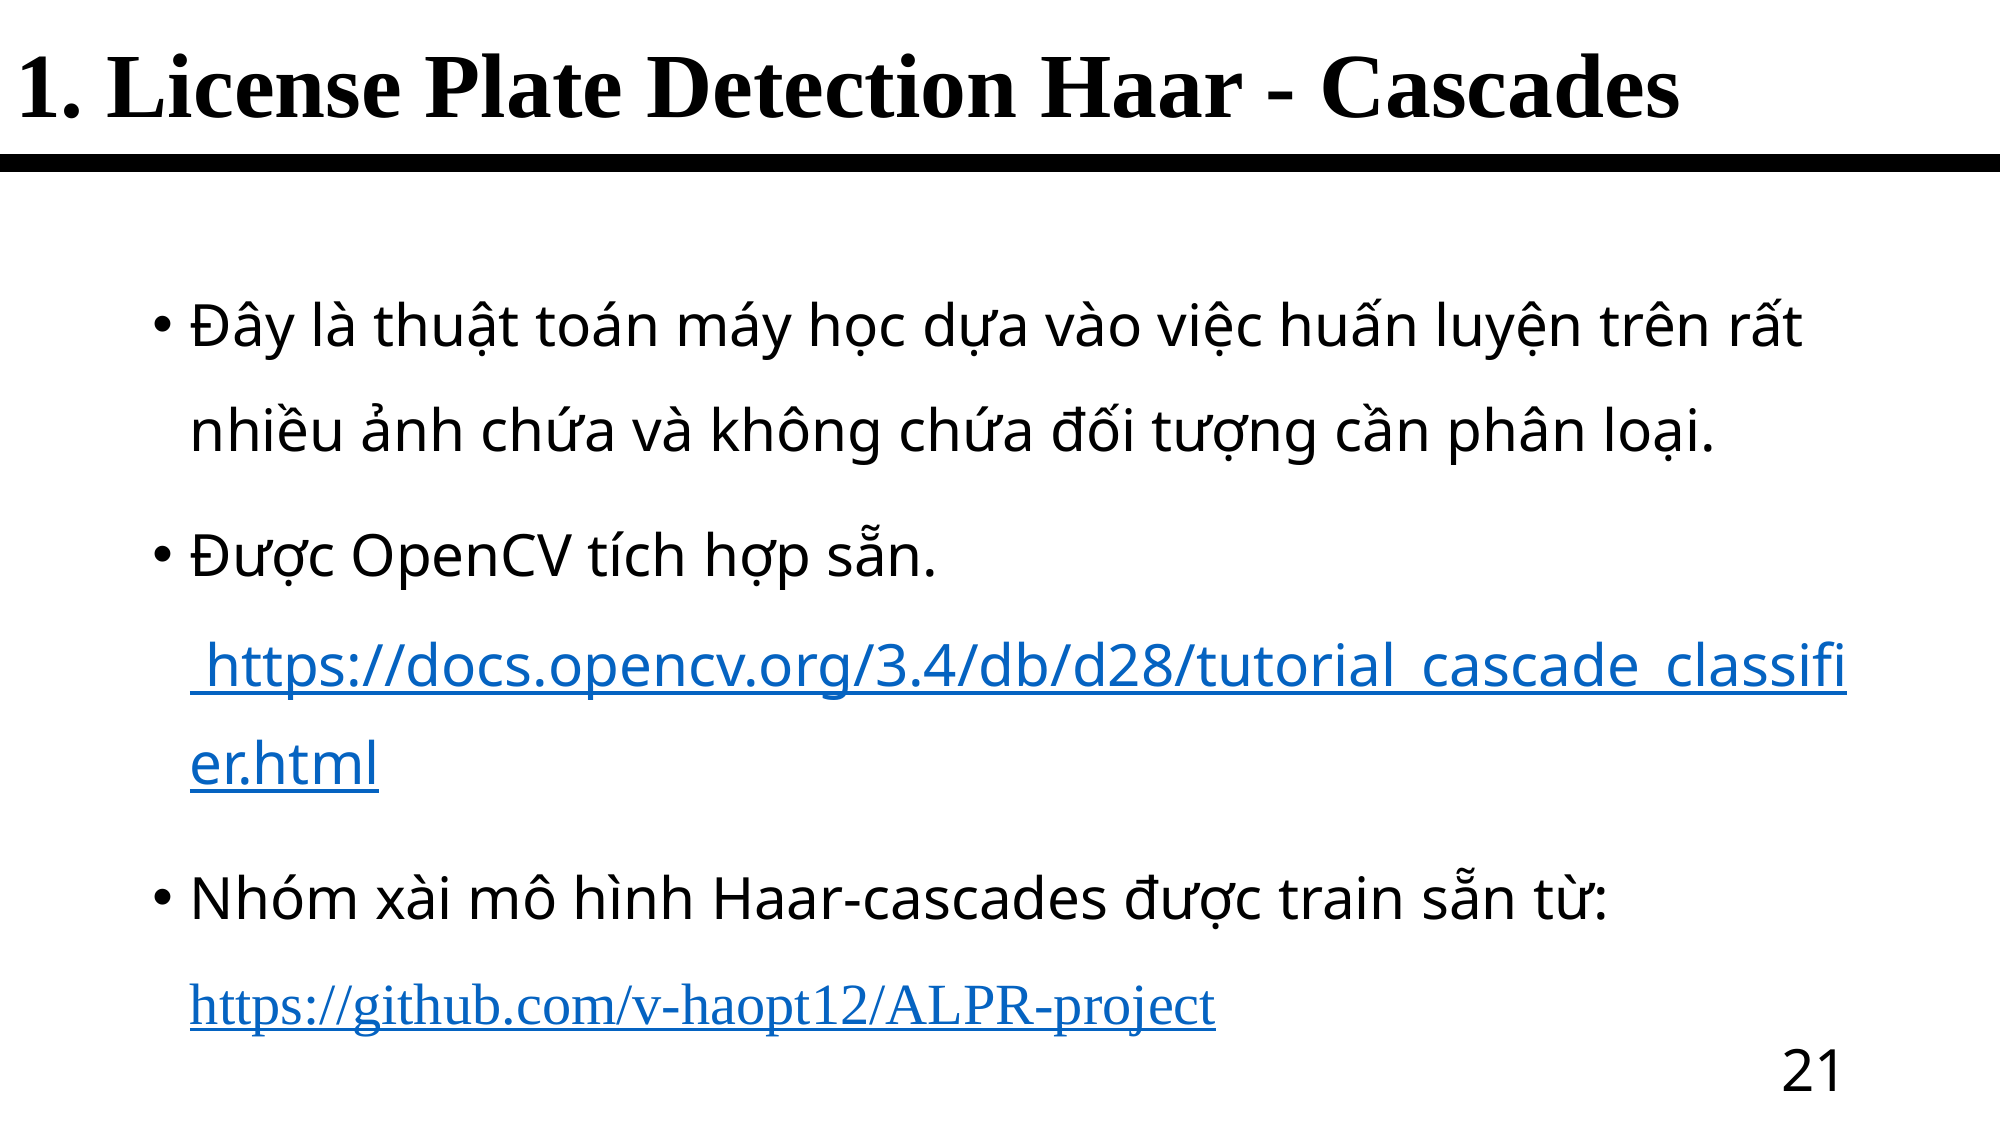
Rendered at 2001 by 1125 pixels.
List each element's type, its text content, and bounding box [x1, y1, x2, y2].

slide_number 21 [1412, 1042, 1863, 1103]
list Đây là thuật toán máy học dựa vào việc huấn luyện trên rất nhiều ảnh chứa và không chứa đối tượng cần phân loại. Được OpenCV tích hợp sẵn. https://docs.opencv.org/3.4/db/d28/tutorial_cascade_classifier.html Nhóm xài mô hình Haar-cascades được train sẵn từ: https://github.com/v-haopt12/ALPR-project [137, 245, 1863, 960]
text_box 1. License Plate Detection Haar - Cascades [0, 0, 1829, 154]
